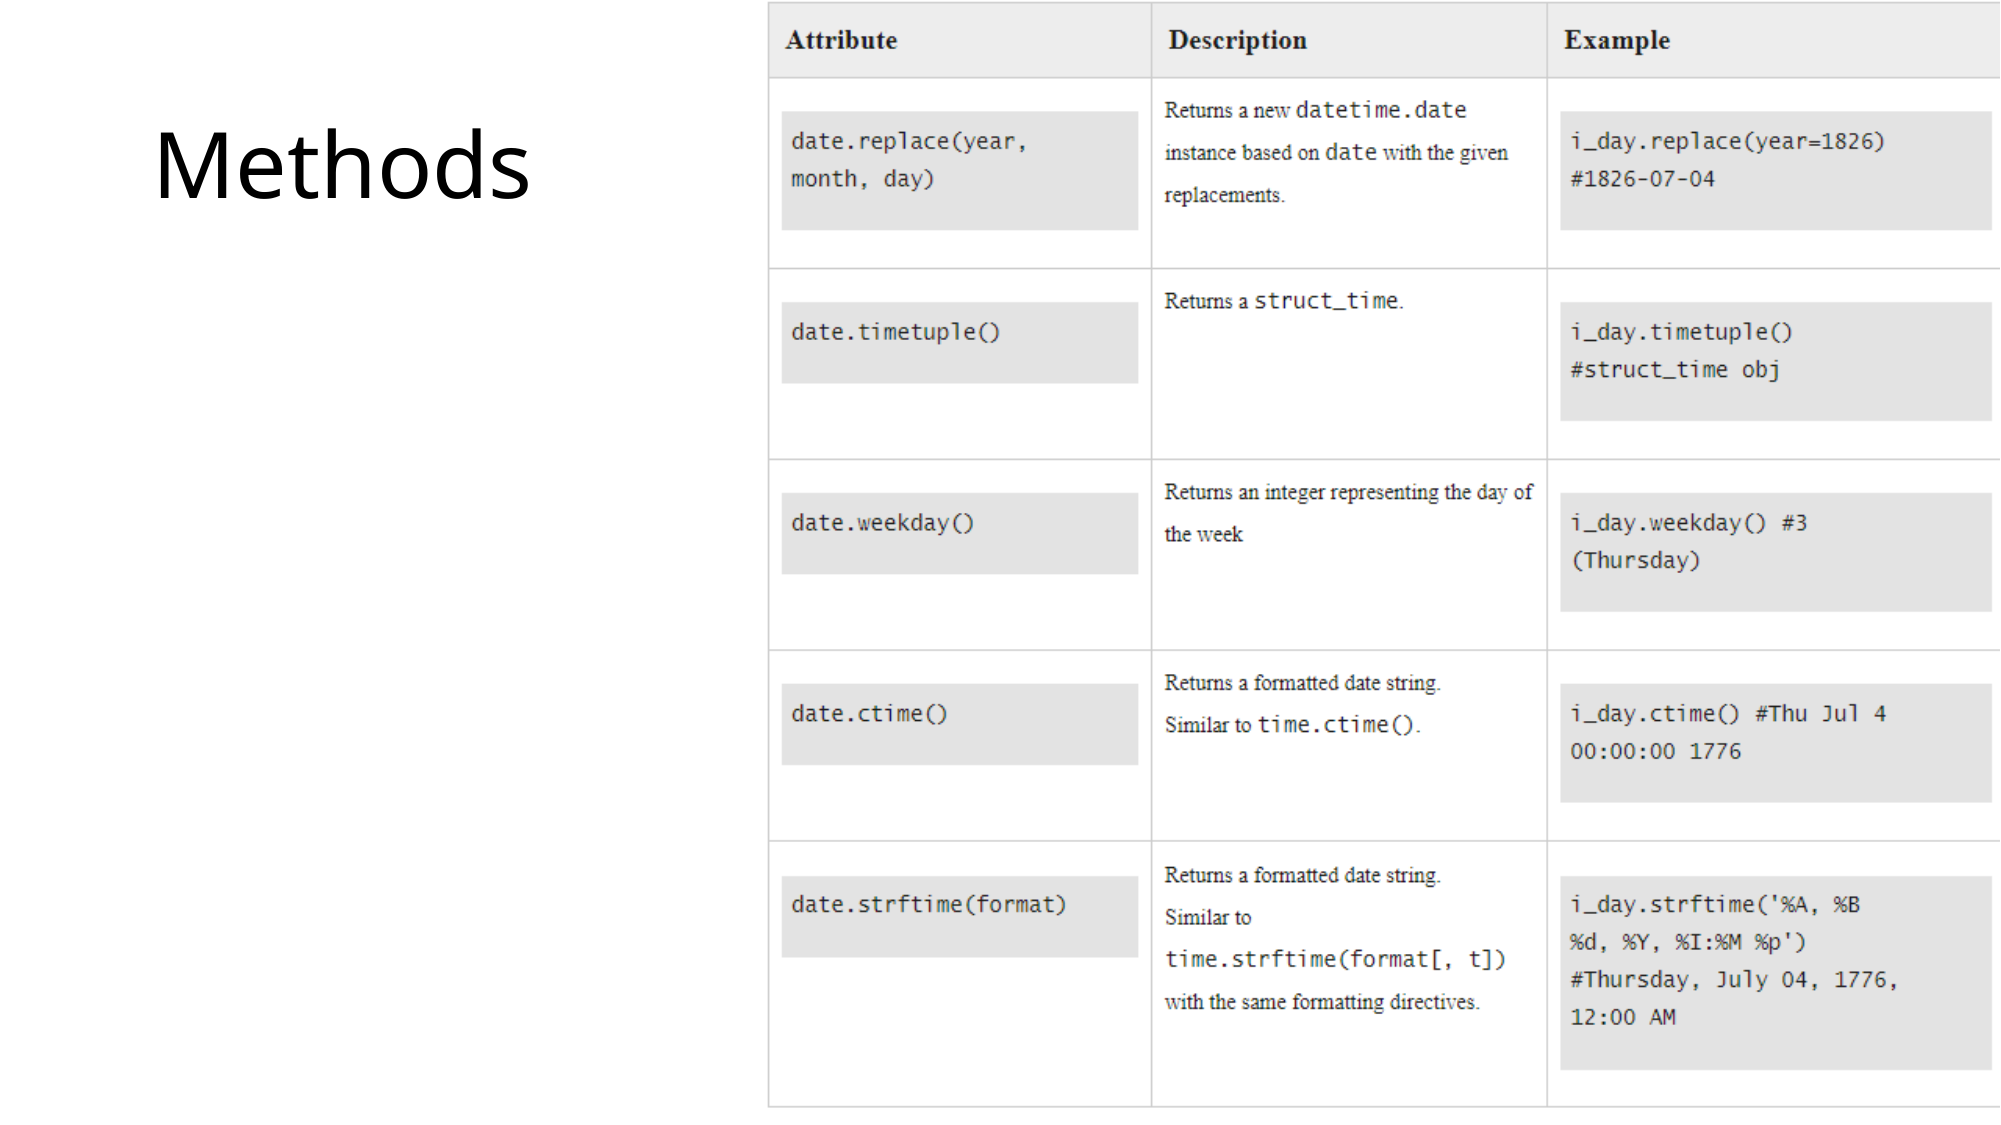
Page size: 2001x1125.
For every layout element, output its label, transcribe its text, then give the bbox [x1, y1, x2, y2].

picture [754, 0, 2000, 1111]
title Methods [137, 59, 754, 278]
